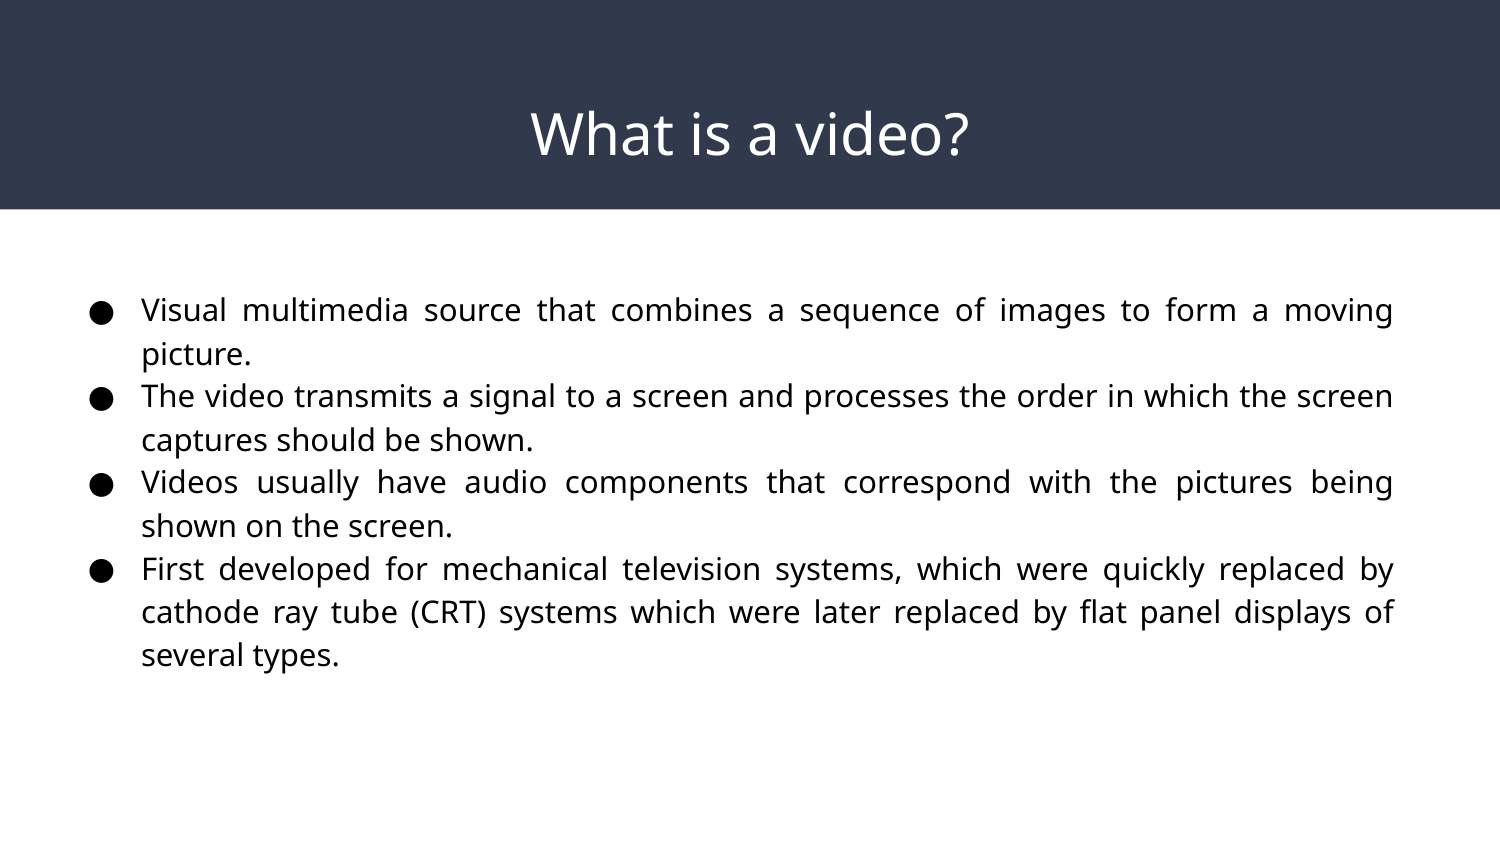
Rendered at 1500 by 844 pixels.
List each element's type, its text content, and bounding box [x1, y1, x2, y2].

title What is a video? [51, 82, 1449, 185]
list Visual multimedia source that combines a sequence of images to form a moving picture. The video transmits a signal to a screen and processes the order in which the screen captures should be shown. Videos usually have audio components that correspond with the pictures being shown on the screen. First developed for mechanical television systems, which were quickly replaced by cathode ray tube (CRT) systems which were later replaced by flat panel displays of several types. [51, 270, 1411, 771]
